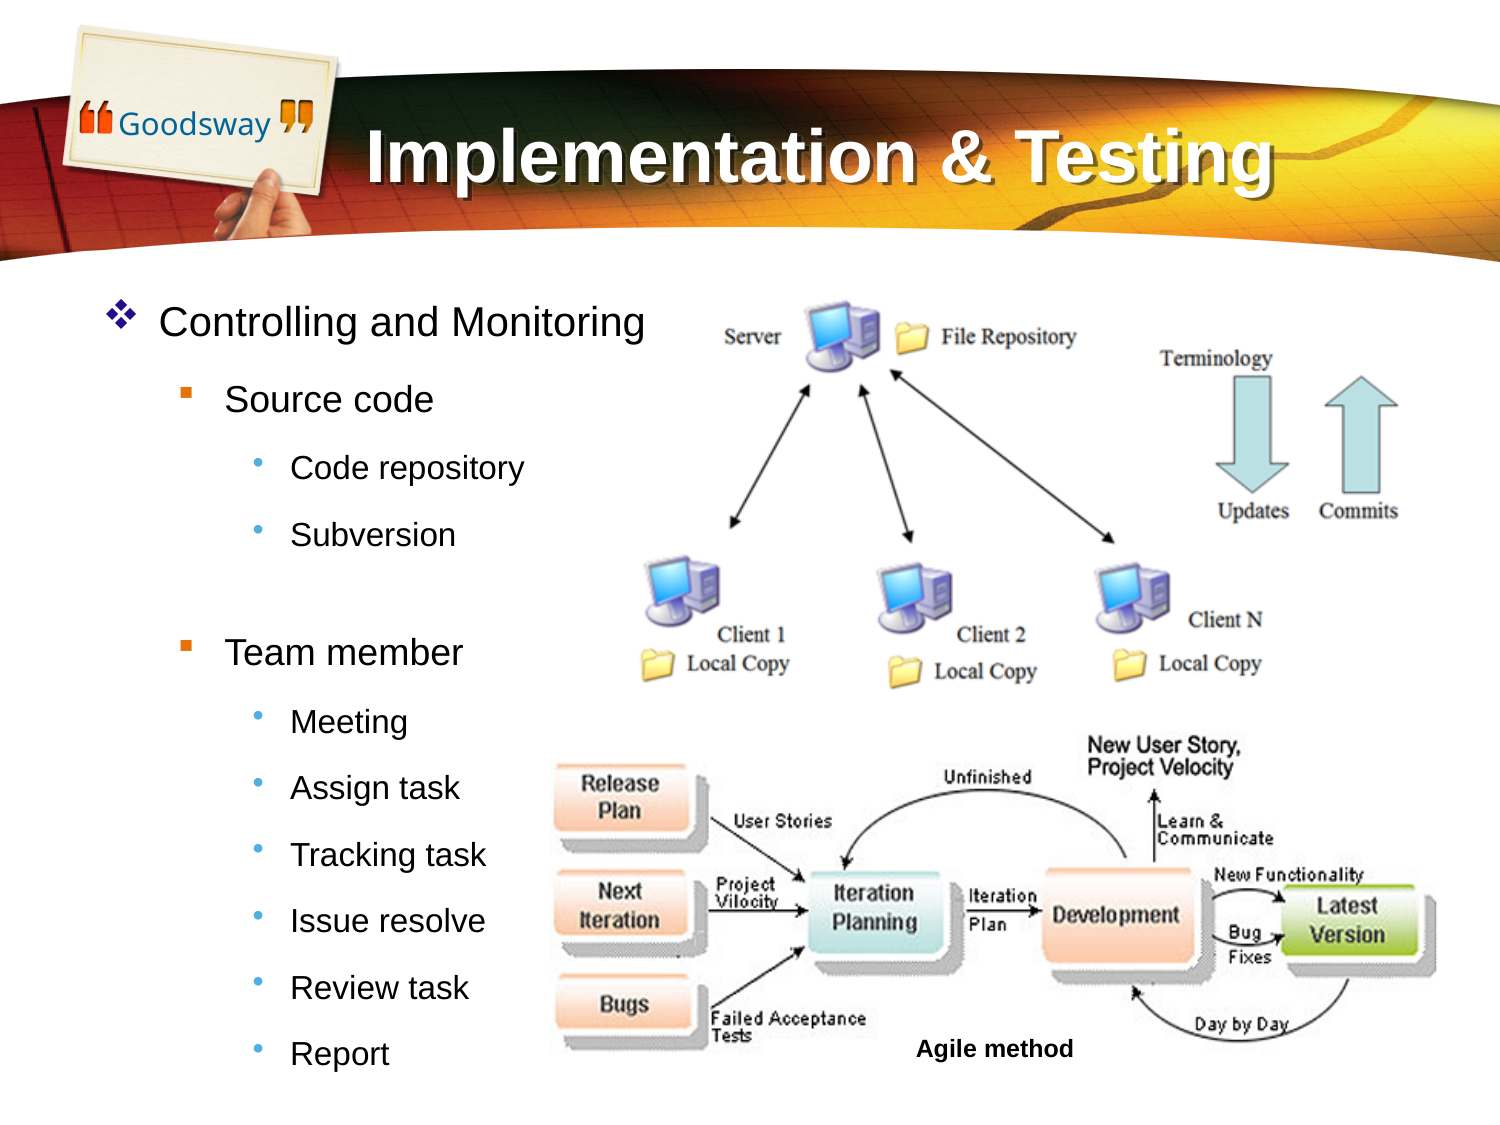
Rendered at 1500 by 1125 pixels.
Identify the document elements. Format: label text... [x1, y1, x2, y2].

picture [624, 287, 1413, 713]
text_box Goodsway [103, 96, 287, 149]
list Controlling and Monitoring Source code Code repository Subversion Team member Meeting Assign task Tracking task Issue resolve Review task Report [87, 262, 1432, 1113]
picture [549, 724, 1438, 1063]
title Implementation & Testing [349, 112, 1313, 193]
picture [0, 24, 1500, 271]
